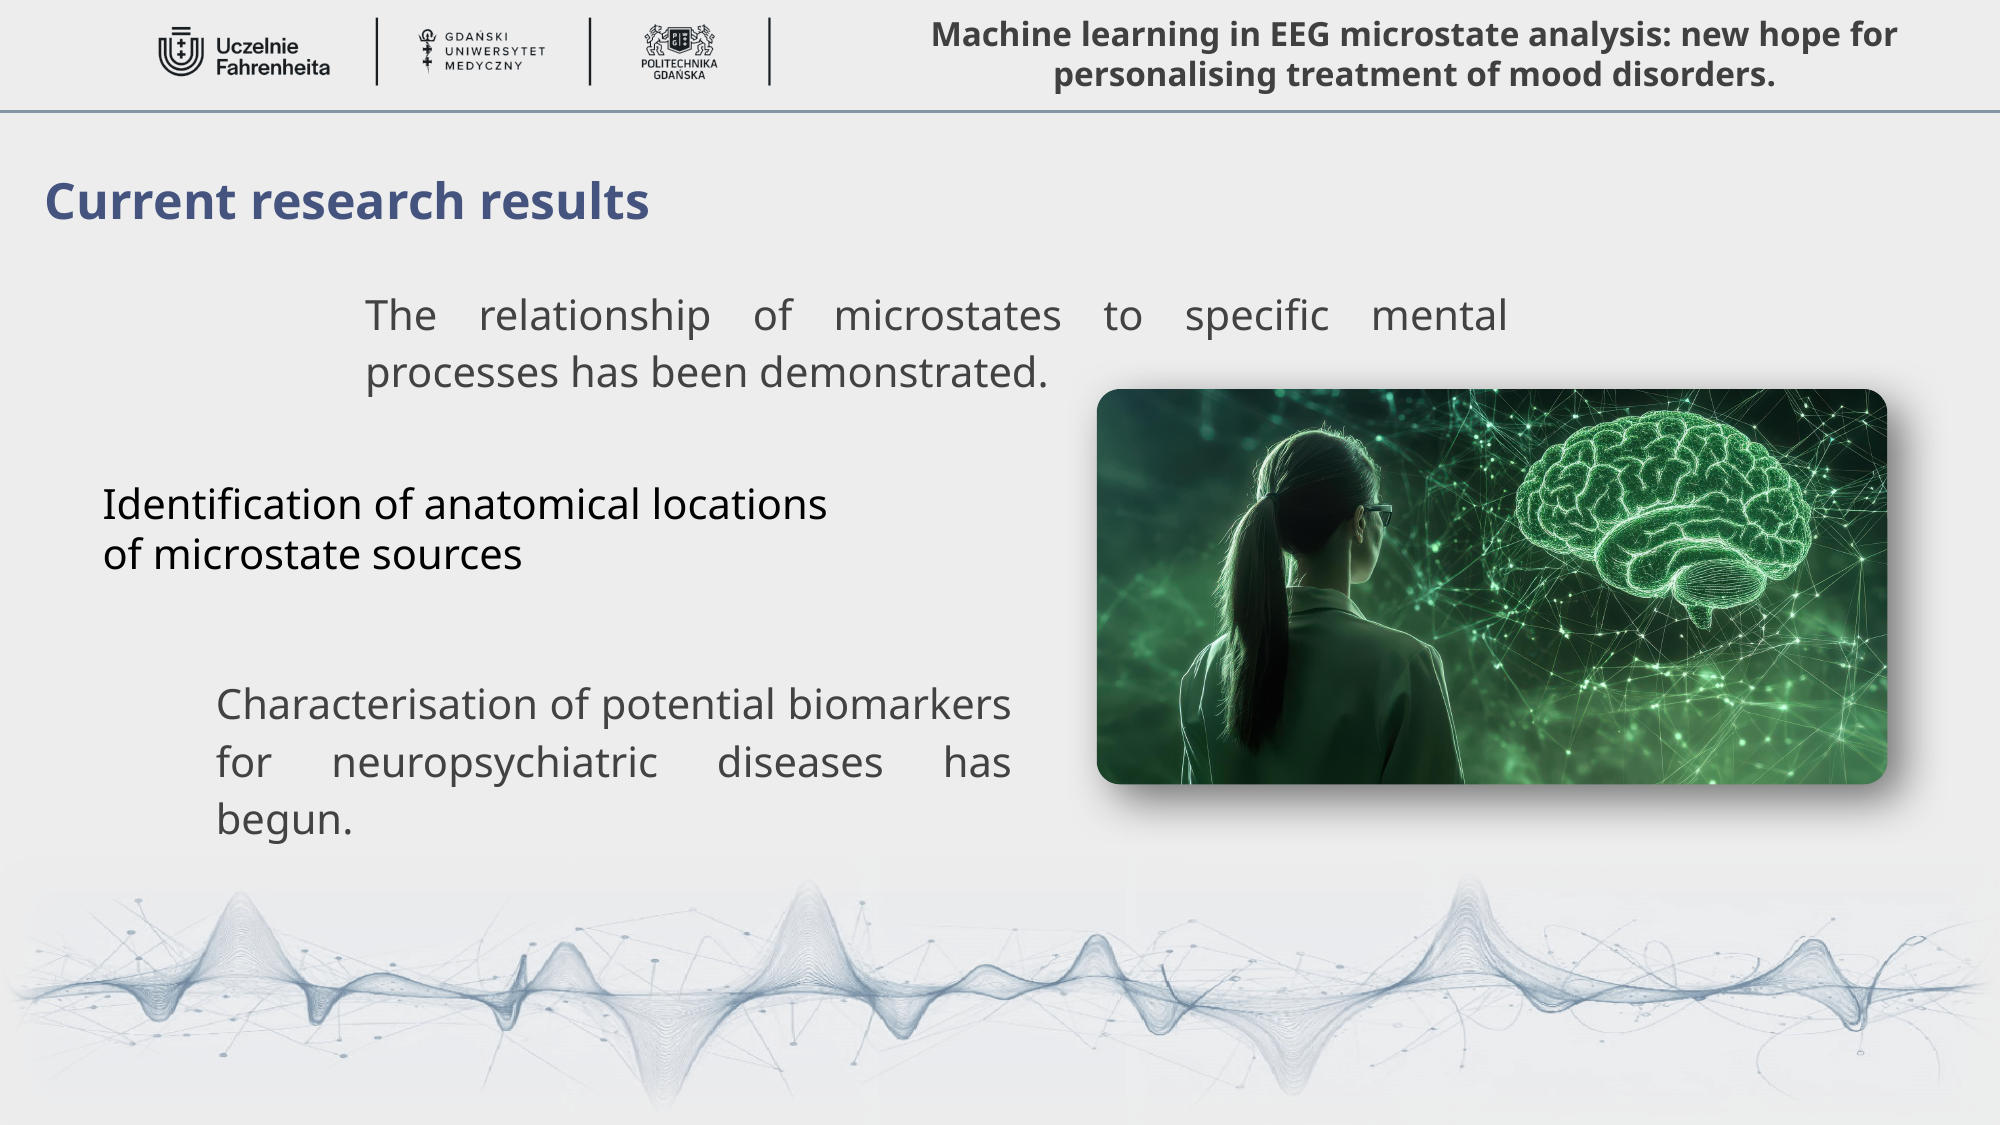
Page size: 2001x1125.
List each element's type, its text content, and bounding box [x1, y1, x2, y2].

picture [0, 858, 2000, 1125]
picture [151, 15, 778, 89]
text_box Identification of anatomical locations of microstate sources [87, 470, 879, 586]
text_box Characterisation of potential biomarkers for neuropsychiatric diseases has begun. [201, 663, 1028, 851]
text_box The relationship of microstates to specific mental processes has been demonstrated. [350, 273, 1524, 404]
picture [1096, 389, 1888, 785]
text_box Current research results [29, 162, 665, 237]
text_box Machine learning in EEG microstate analysis: new hope for personalising treatment of mood disorders. [912, 5, 1918, 110]
